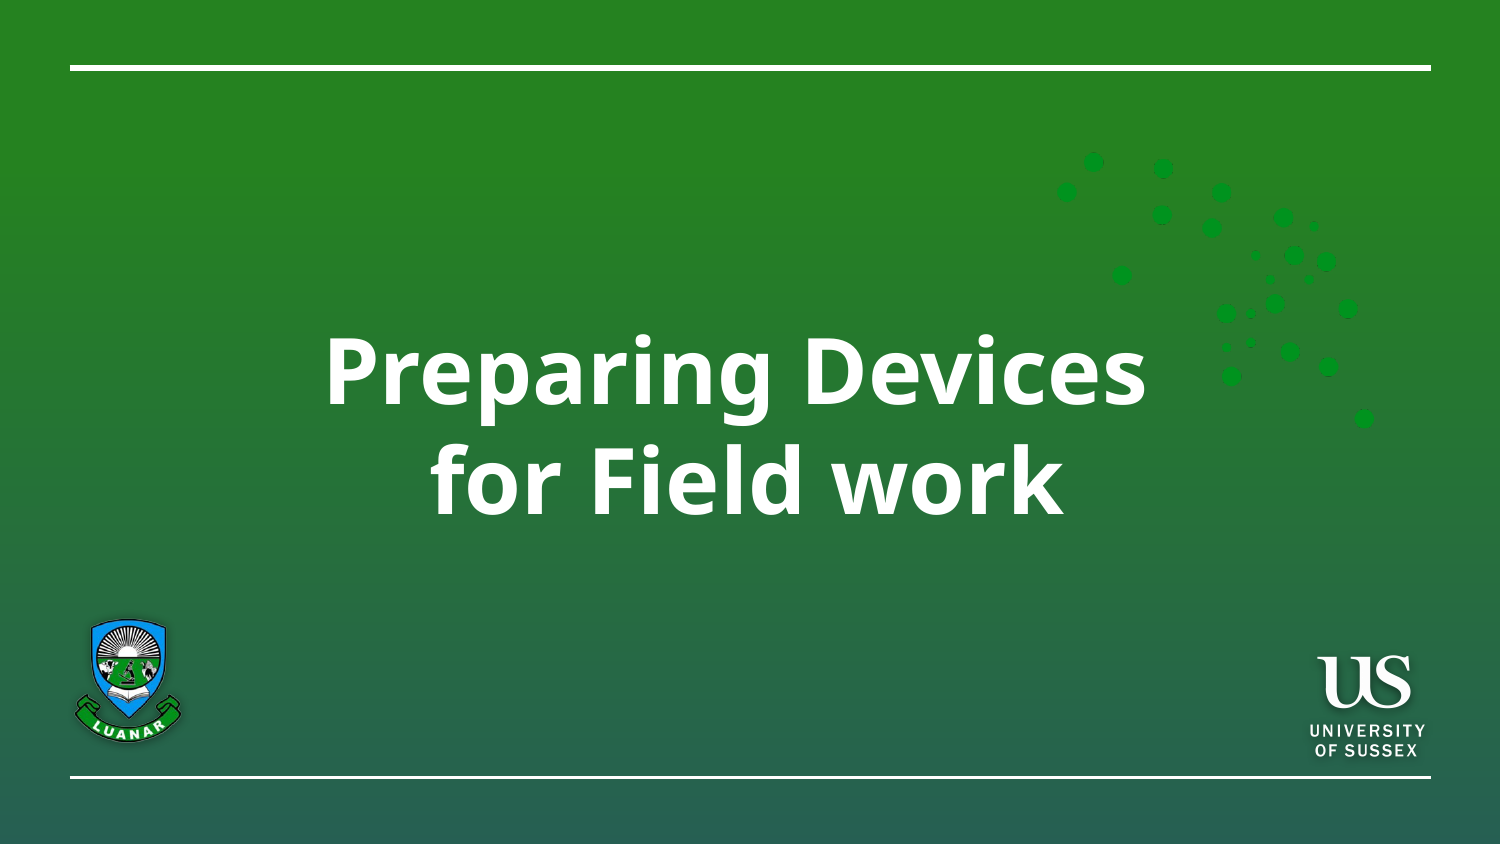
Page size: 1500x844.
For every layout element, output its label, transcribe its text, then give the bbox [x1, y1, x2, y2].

picture [1299, 638, 1434, 774]
picture [66, 610, 194, 755]
title Preparing Devices for Field work [66, 296, 1428, 550]
picture [955, 30, 1477, 550]
